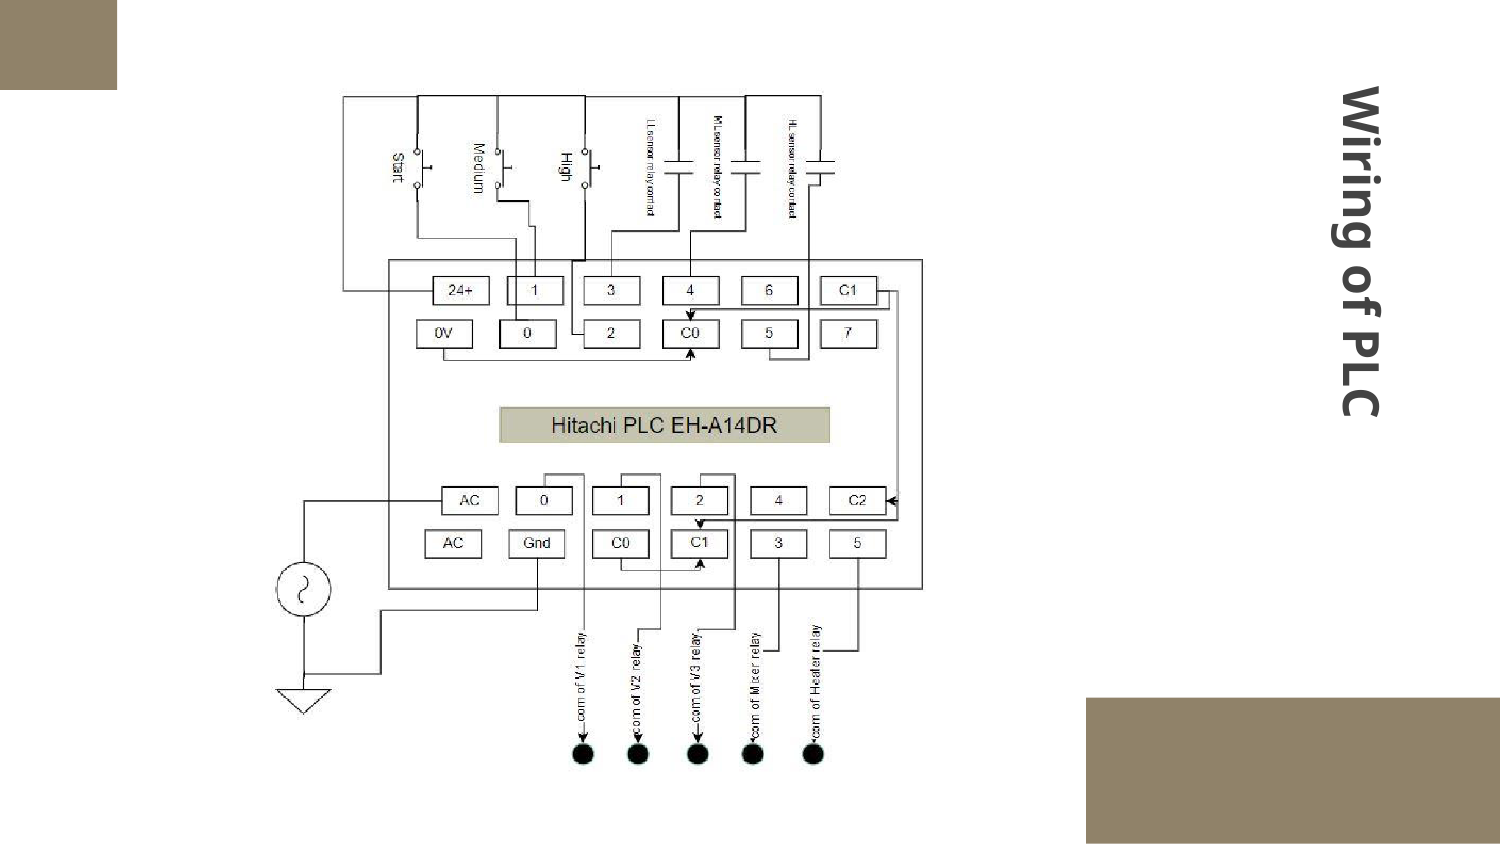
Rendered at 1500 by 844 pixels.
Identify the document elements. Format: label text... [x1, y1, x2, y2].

text_box [1086, 697, 1500, 844]
picture [211, 70, 1028, 791]
title Wiring of PLC [1328, 71, 1409, 643]
text_box [0, 0, 118, 90]
